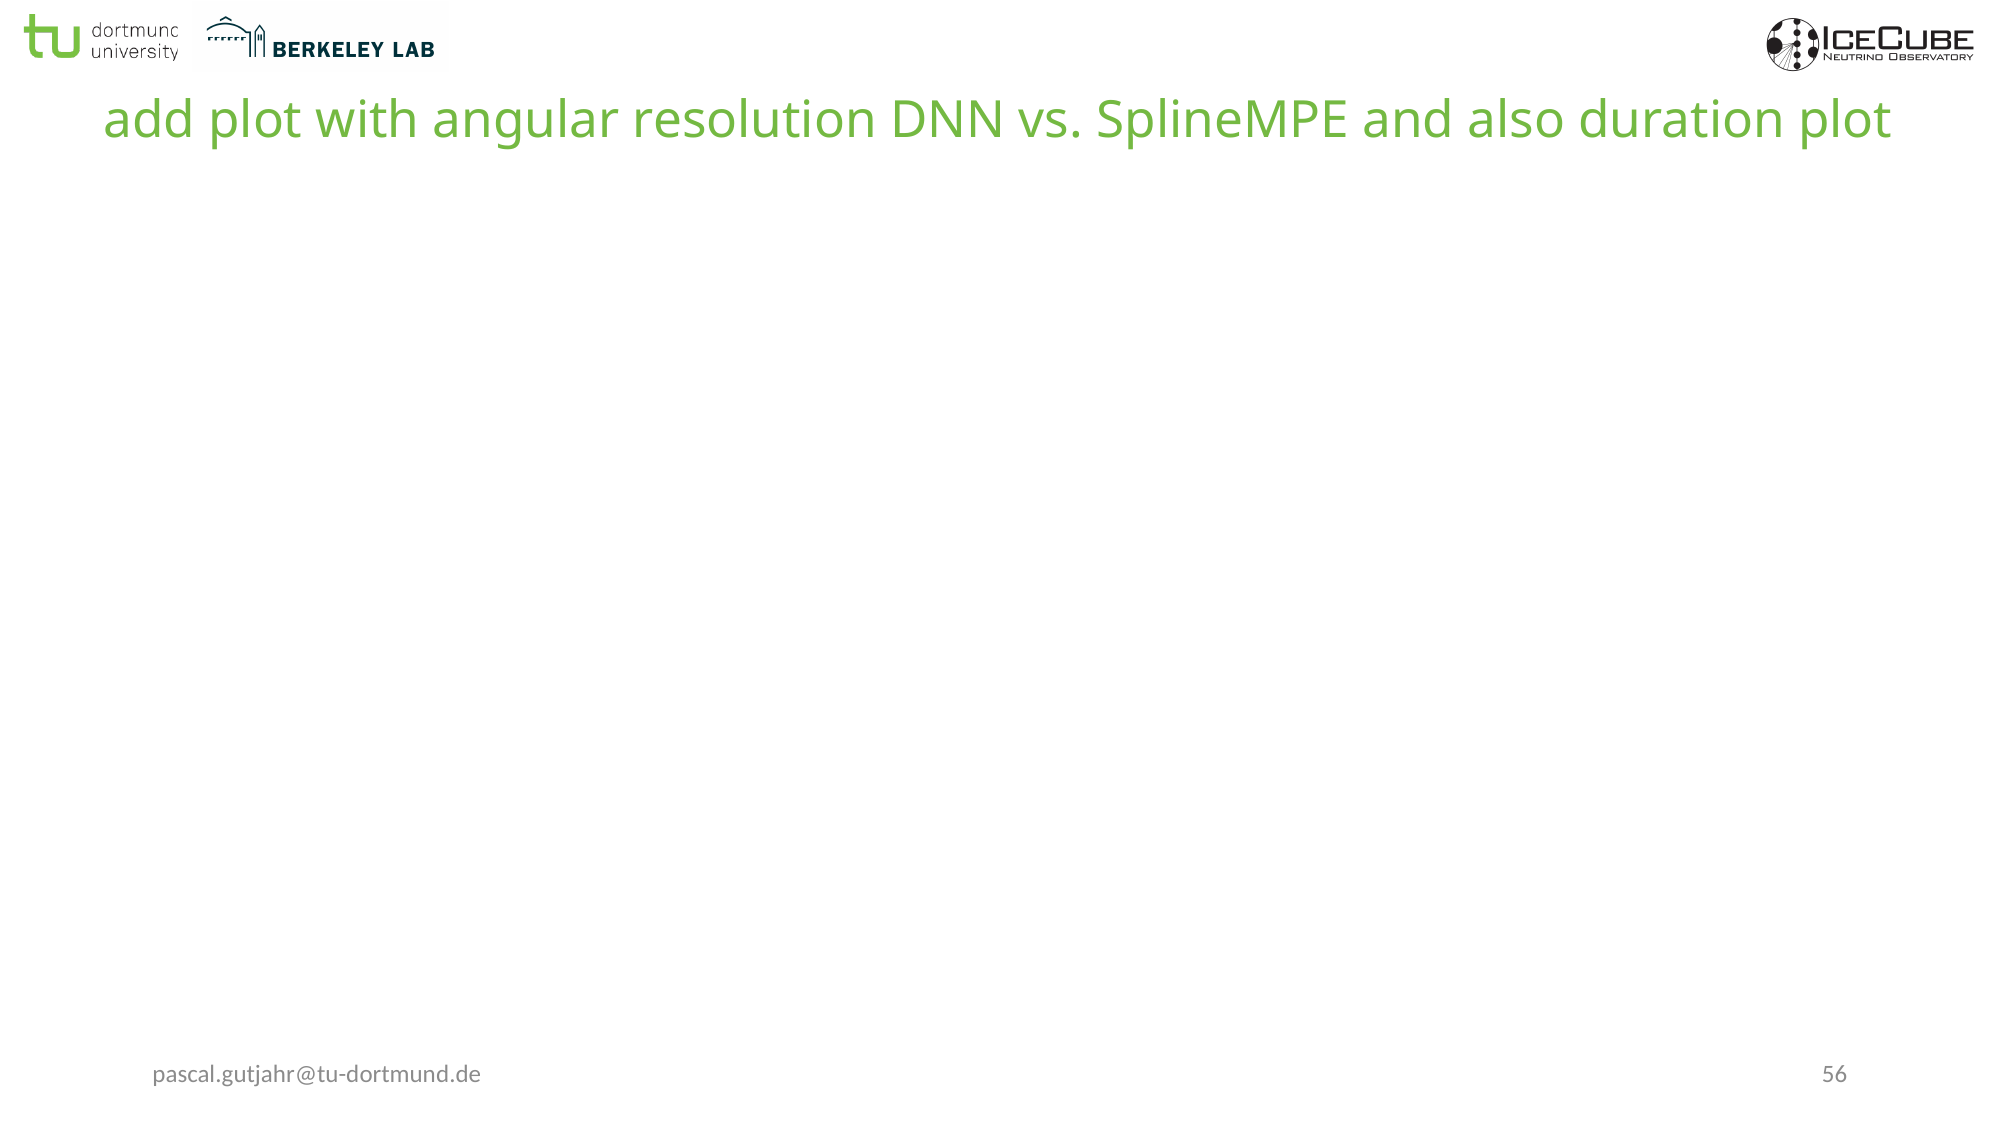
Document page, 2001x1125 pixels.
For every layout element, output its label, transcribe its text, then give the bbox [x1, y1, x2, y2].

picture [192, 1, 449, 59]
slide_number 56 [1412, 1042, 1863, 1103]
slide_number pascal.gutjahr@tu-dortmund.de [137, 1042, 588, 1103]
title add plot with angular resolution DNN vs. SplineMPE and also duration plot [88, 59, 1977, 182]
